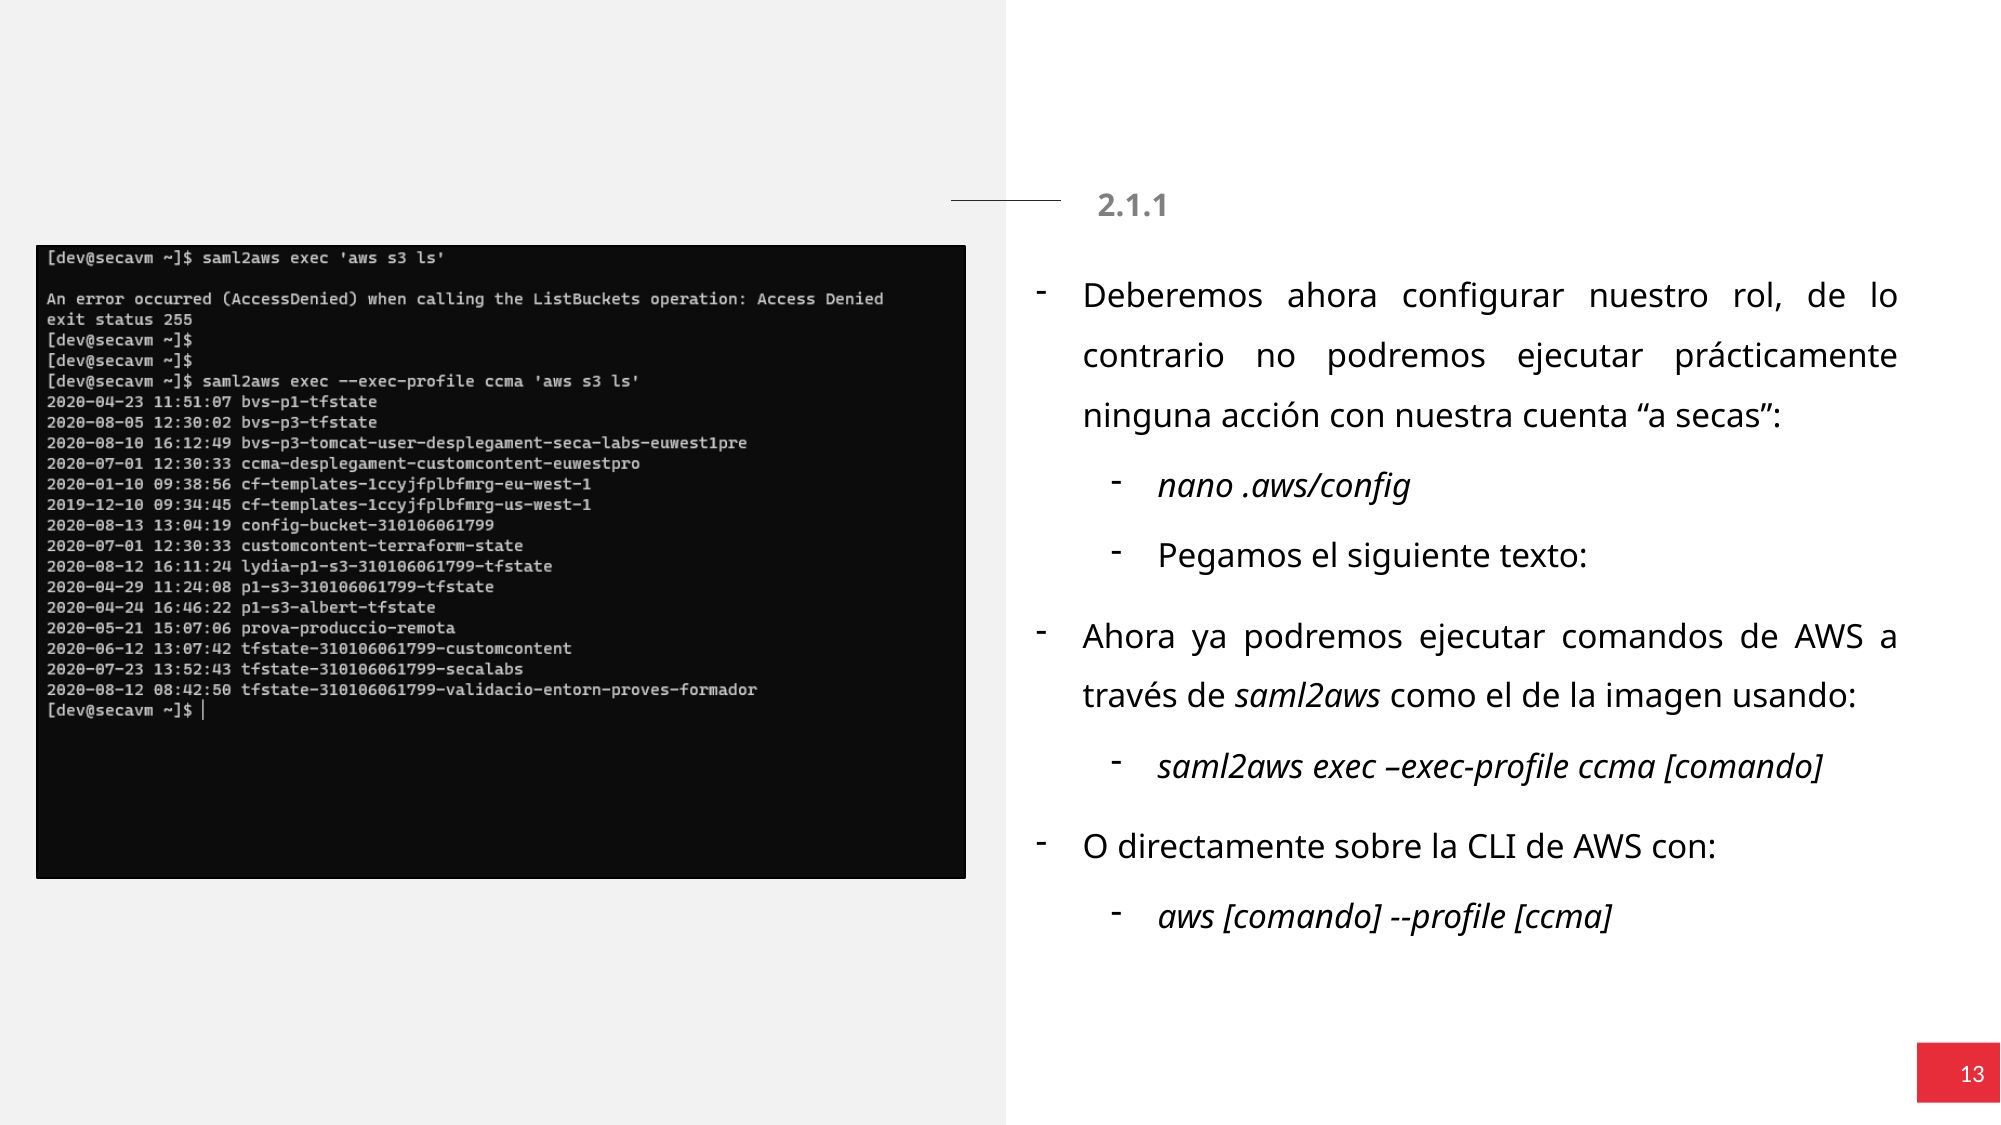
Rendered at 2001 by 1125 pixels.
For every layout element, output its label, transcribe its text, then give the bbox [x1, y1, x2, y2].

picture [38, 247, 964, 878]
list Deberemos ahora configurar nuestro rol, de lo contrario no podremos ejecutar prácticamente ninguna acción con nuestra cuenta “a secas”: nano .aws/config Pegamos el siguiente texto: Ahora ya podremos ejecutar comandos de AWS a través de saml2aws como el de la imagen usando: saml2aws exec –exec-profile ccma [comando] O directamente sobre la CLI de AWS con: aws [comando] --profile [ccma] [1020, 247, 1915, 1103]
slide_number 13 [1917, 1042, 2000, 1103]
list 2.1.1 [1082, 181, 1461, 231]
